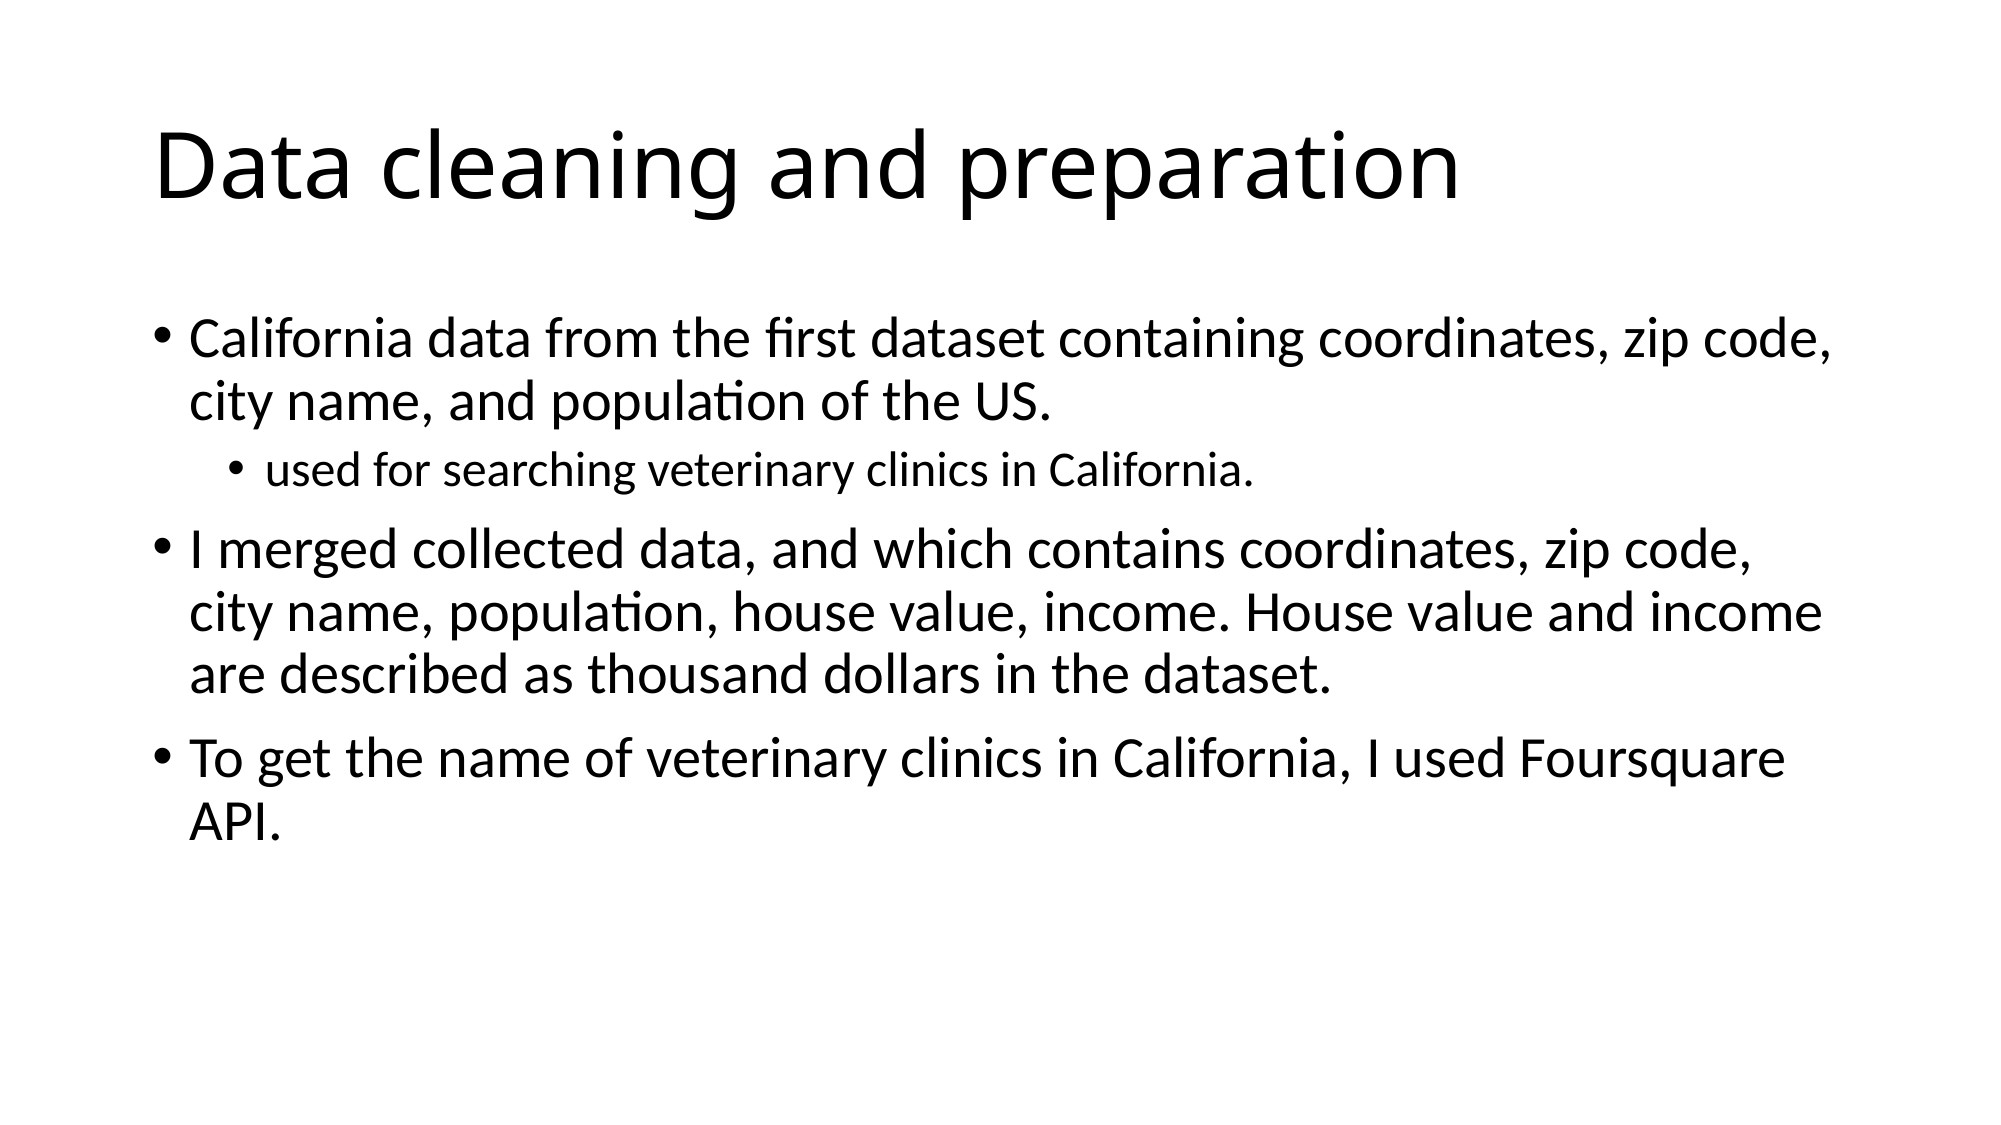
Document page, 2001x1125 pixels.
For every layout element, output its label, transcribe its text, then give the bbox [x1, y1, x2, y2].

title Data cleaning and preparation [137, 59, 1863, 278]
list California data from the first dataset containing coordinates, zip code, city name, and population of the US. used for searching veterinary clinics in California. I merged collected data, and which contains coordinates, zip code, city name, population, house value, income. House value and income are described as thousand dollars in the dataset. To get the name of veterinary clinics in California, I used Foursquare API. [137, 299, 1863, 1014]
